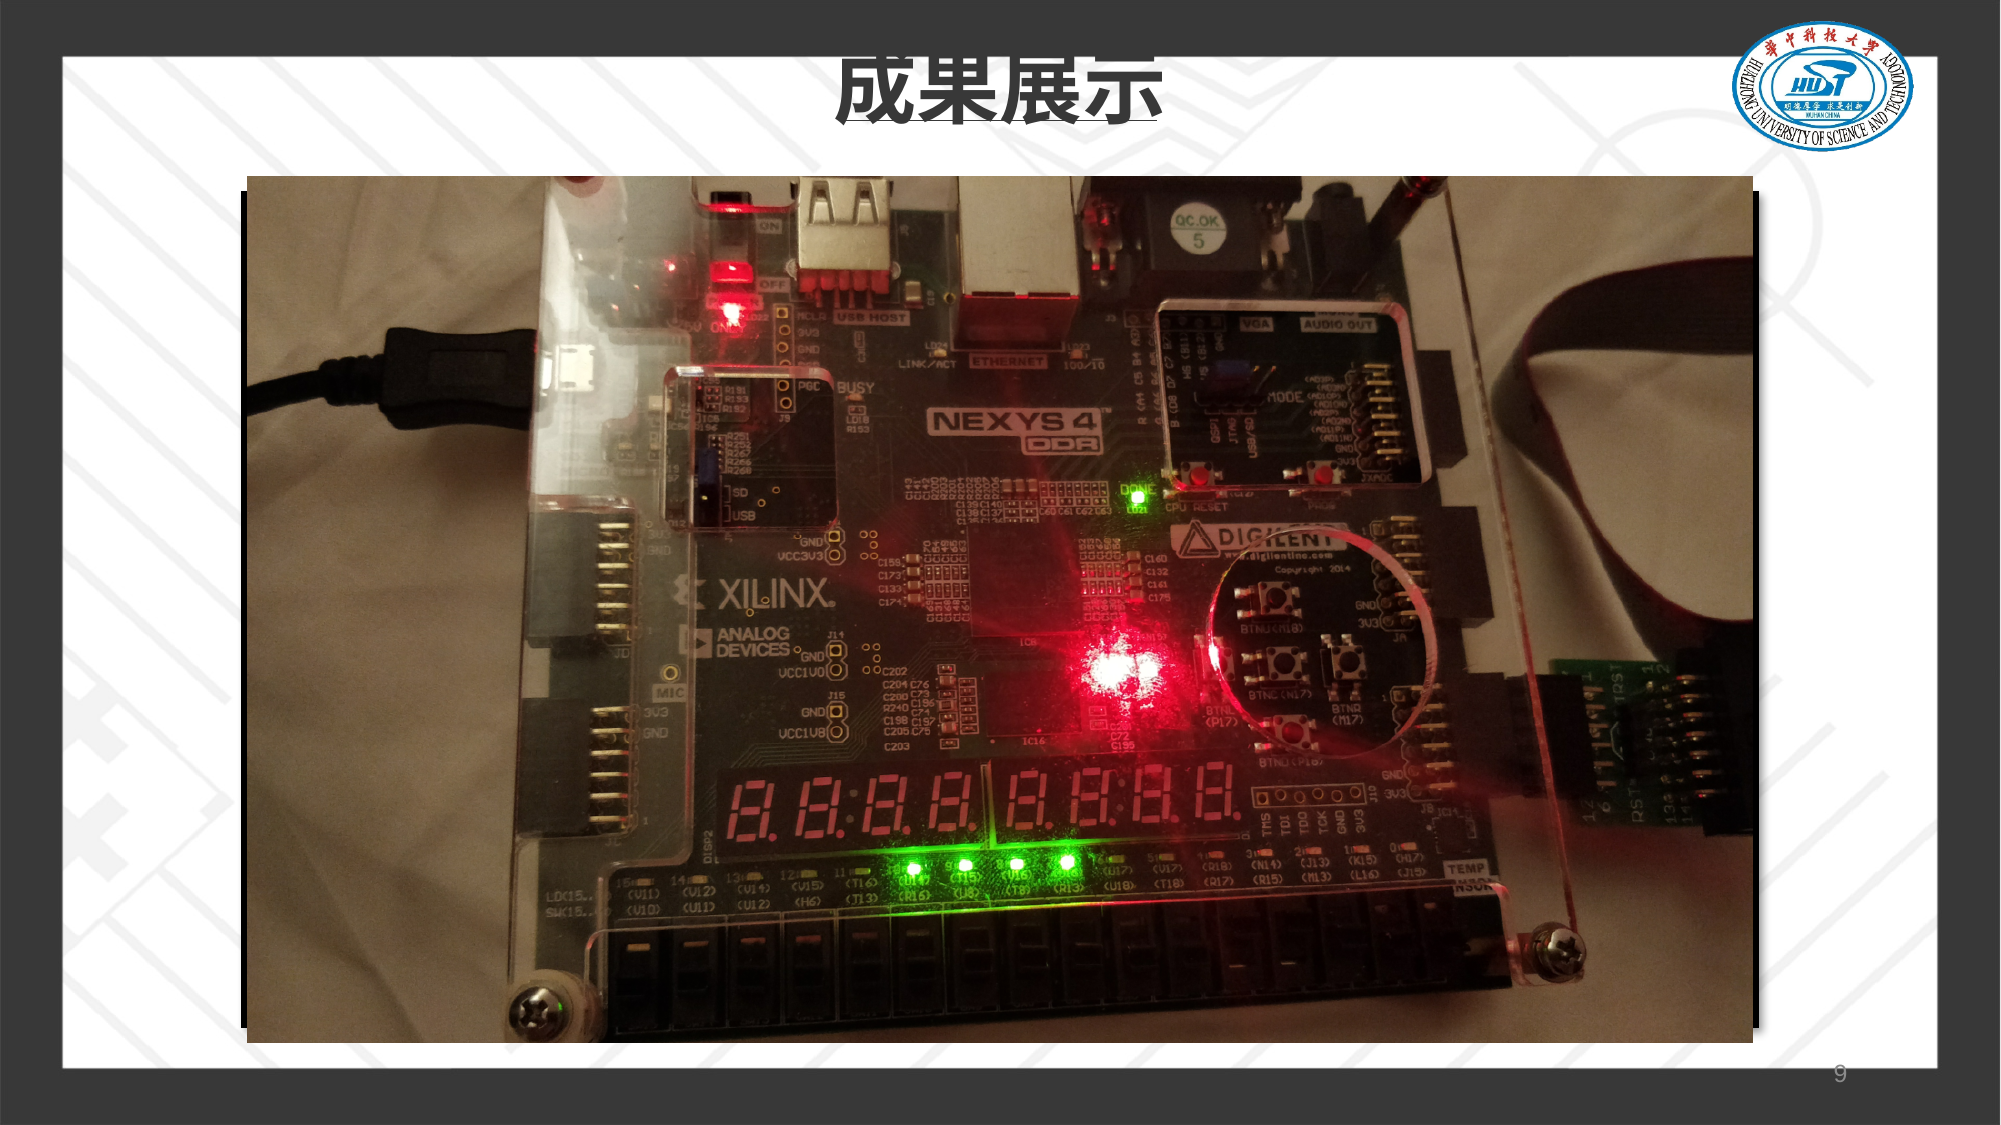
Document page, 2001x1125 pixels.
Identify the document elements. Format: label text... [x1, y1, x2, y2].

picture [0, 0, 2001, 1125]
title 成果展示 [137, 52, 1863, 129]
slide_number 9 [1412, 1042, 1863, 1103]
